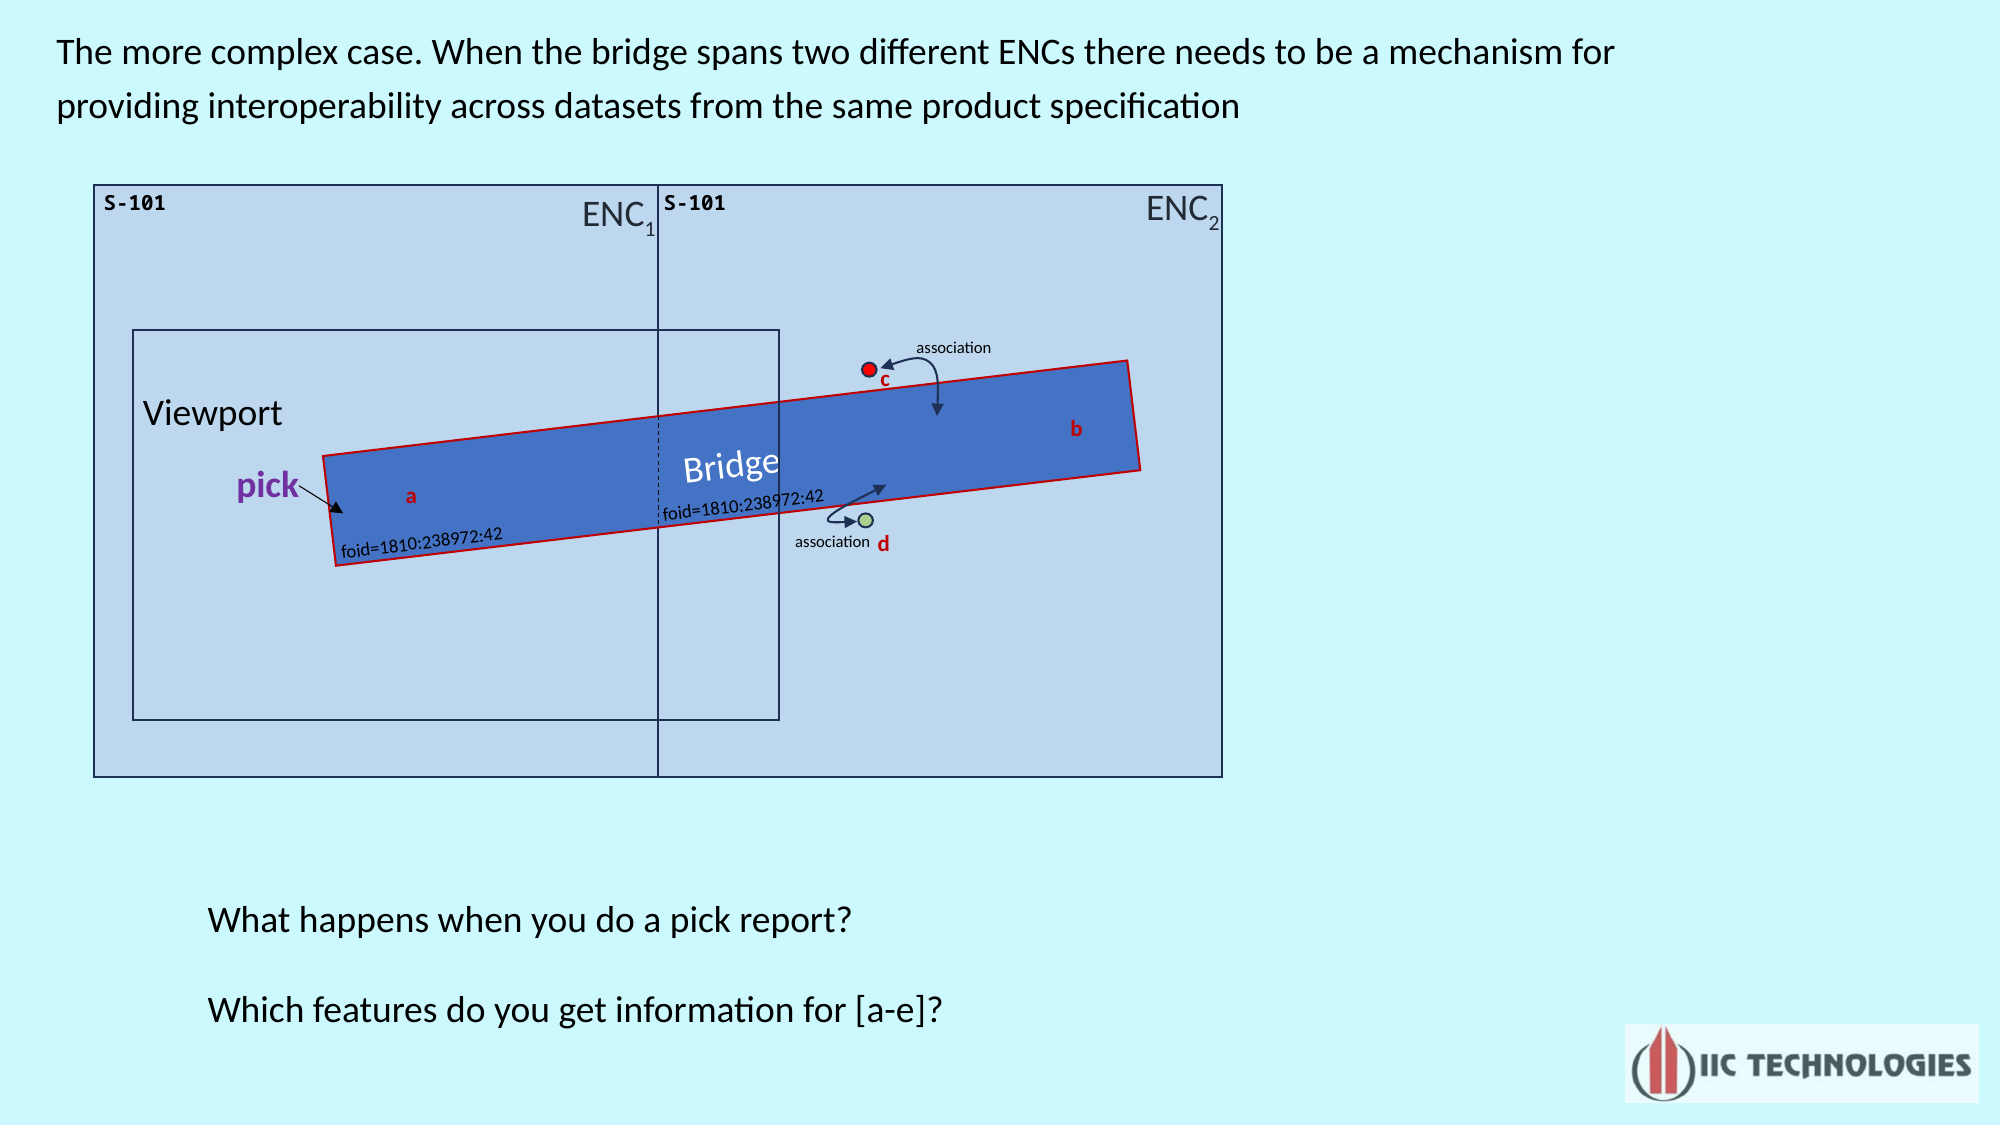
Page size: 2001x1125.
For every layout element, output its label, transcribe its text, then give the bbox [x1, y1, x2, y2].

text_box foid=1810:238972:42 [324, 511, 520, 572]
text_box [299, 485, 344, 514]
text_box ENC2 [1131, 175, 1235, 242]
text_box [132, 329, 780, 721]
text_box [826, 484, 887, 523]
text_box ENC1 [567, 181, 671, 248]
text_box [657, 184, 1223, 778]
text_box What happens when you do a pick report? Which features do you get information for [a-e]? [192, 887, 960, 1037]
text_box Bridge [780, 359, 1142, 506]
text_box id=GB00,00540 [1625, 1024, 1979, 1103]
text_box association [901, 329, 1007, 365]
text_box [860, 362, 865, 377]
text_box b [1055, 406, 1098, 449]
text_box foid=1810:238972:42 [645, 473, 841, 534]
text_box S-101 [88, 181, 183, 222]
text_box a [390, 473, 432, 516]
text_box c [865, 356, 905, 399]
text_box [93, 184, 657, 778]
text_box [880, 358, 944, 416]
text_box Viewport [128, 380, 298, 441]
text_box The more complex case. When the bridge spans two different ENCs there needs to be a mechanism for providing interoperability across datasets from the same product specification [41, 10, 1750, 134]
text_box d [863, 520, 905, 563]
text_box pick [221, 452, 315, 513]
text_box association [780, 523, 886, 559]
text_box [857, 512, 874, 523]
text_box S-101 [648, 181, 743, 222]
